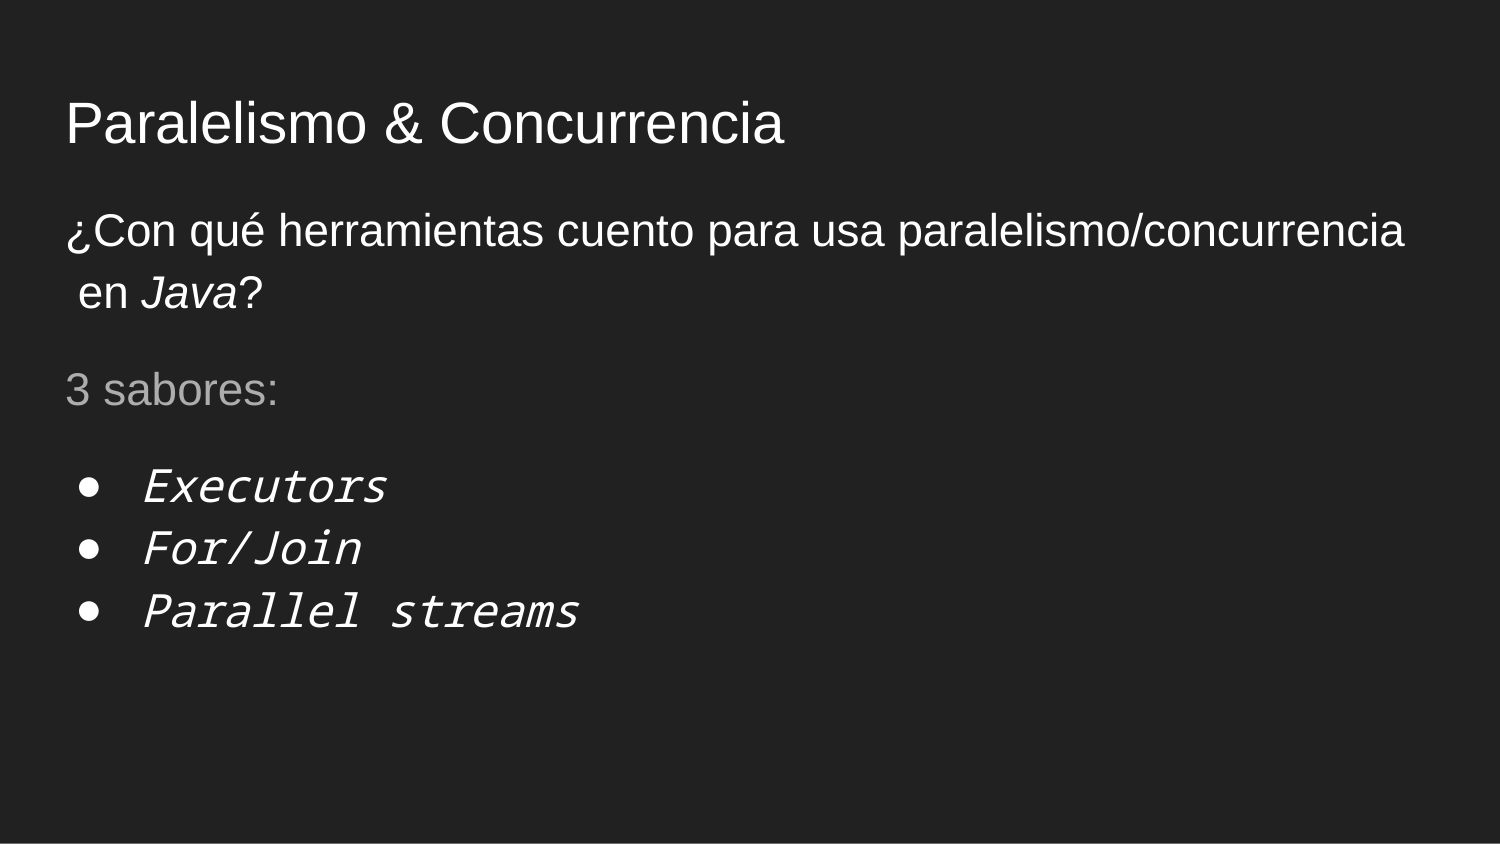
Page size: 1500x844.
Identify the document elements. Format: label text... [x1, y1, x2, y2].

text_box ¿Con qué herramientas cuento para usa paralelismo/concurrencia en Java? 3 sabores: Executors For/Join Parallel streams [63, 191, 1412, 637]
title Paralelismo & Concurrencia [63, 82, 789, 191]
